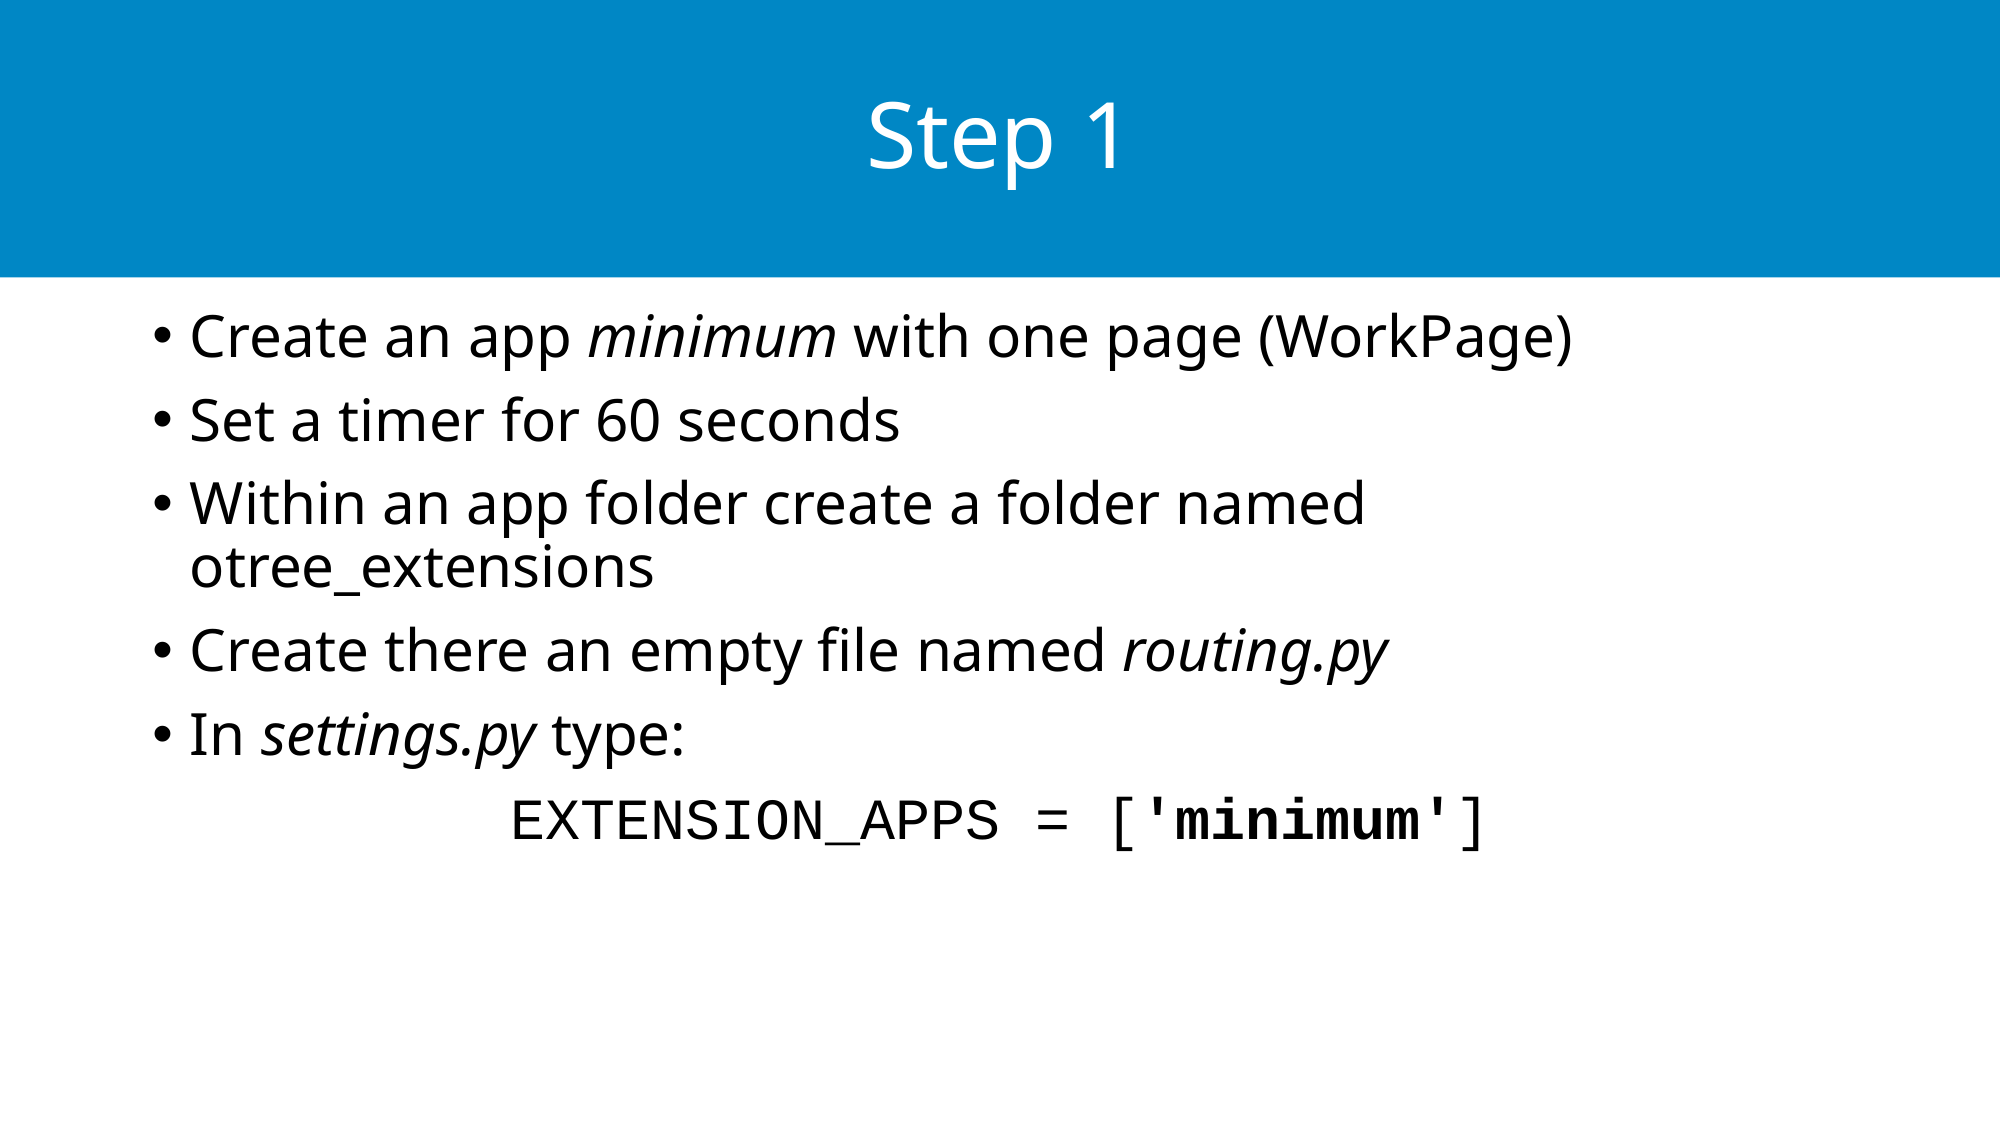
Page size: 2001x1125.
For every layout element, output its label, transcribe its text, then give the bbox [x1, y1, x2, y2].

title Step 1 [0, 0, 2000, 278]
list Create an app minimum with one page (WorkPage) Set a timer for 60 seconds Within an app folder create a folder named otree_extensions Create there an empty file named routing.py In settings.py type: EXTENSION_APPS = ['minimum'] [137, 299, 1863, 1014]
